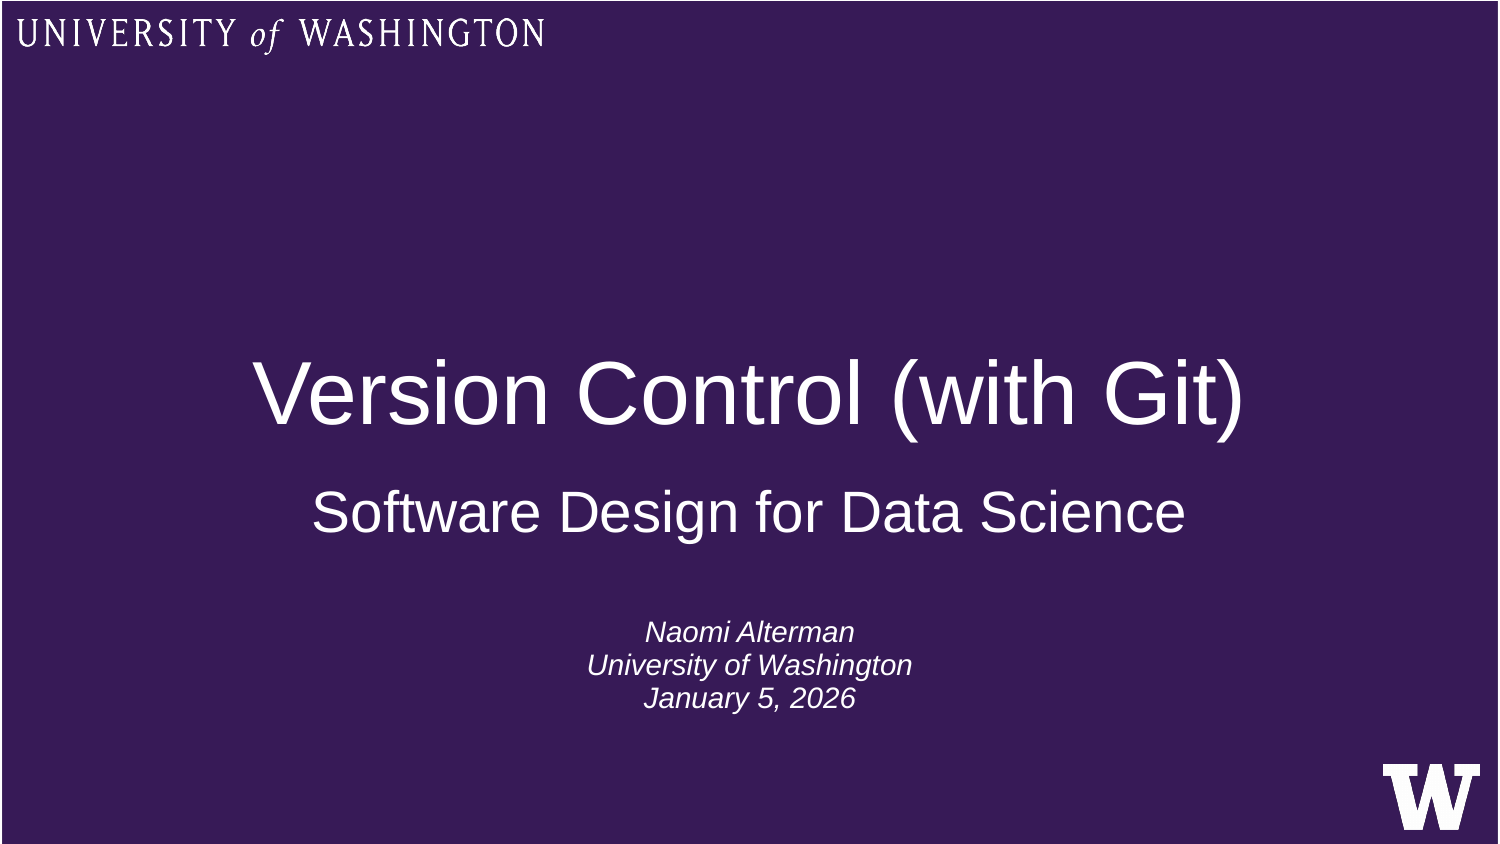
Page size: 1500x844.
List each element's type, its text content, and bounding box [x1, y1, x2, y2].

subtitle Software Design for Data Science [51, 464, 1449, 595]
subtitle Naomi Alterman University of Washington January 5, 2026 [51, 601, 1449, 731]
title Version Control (with Git) [121, 122, 1379, 459]
picture [0, 0, 1500, 844]
